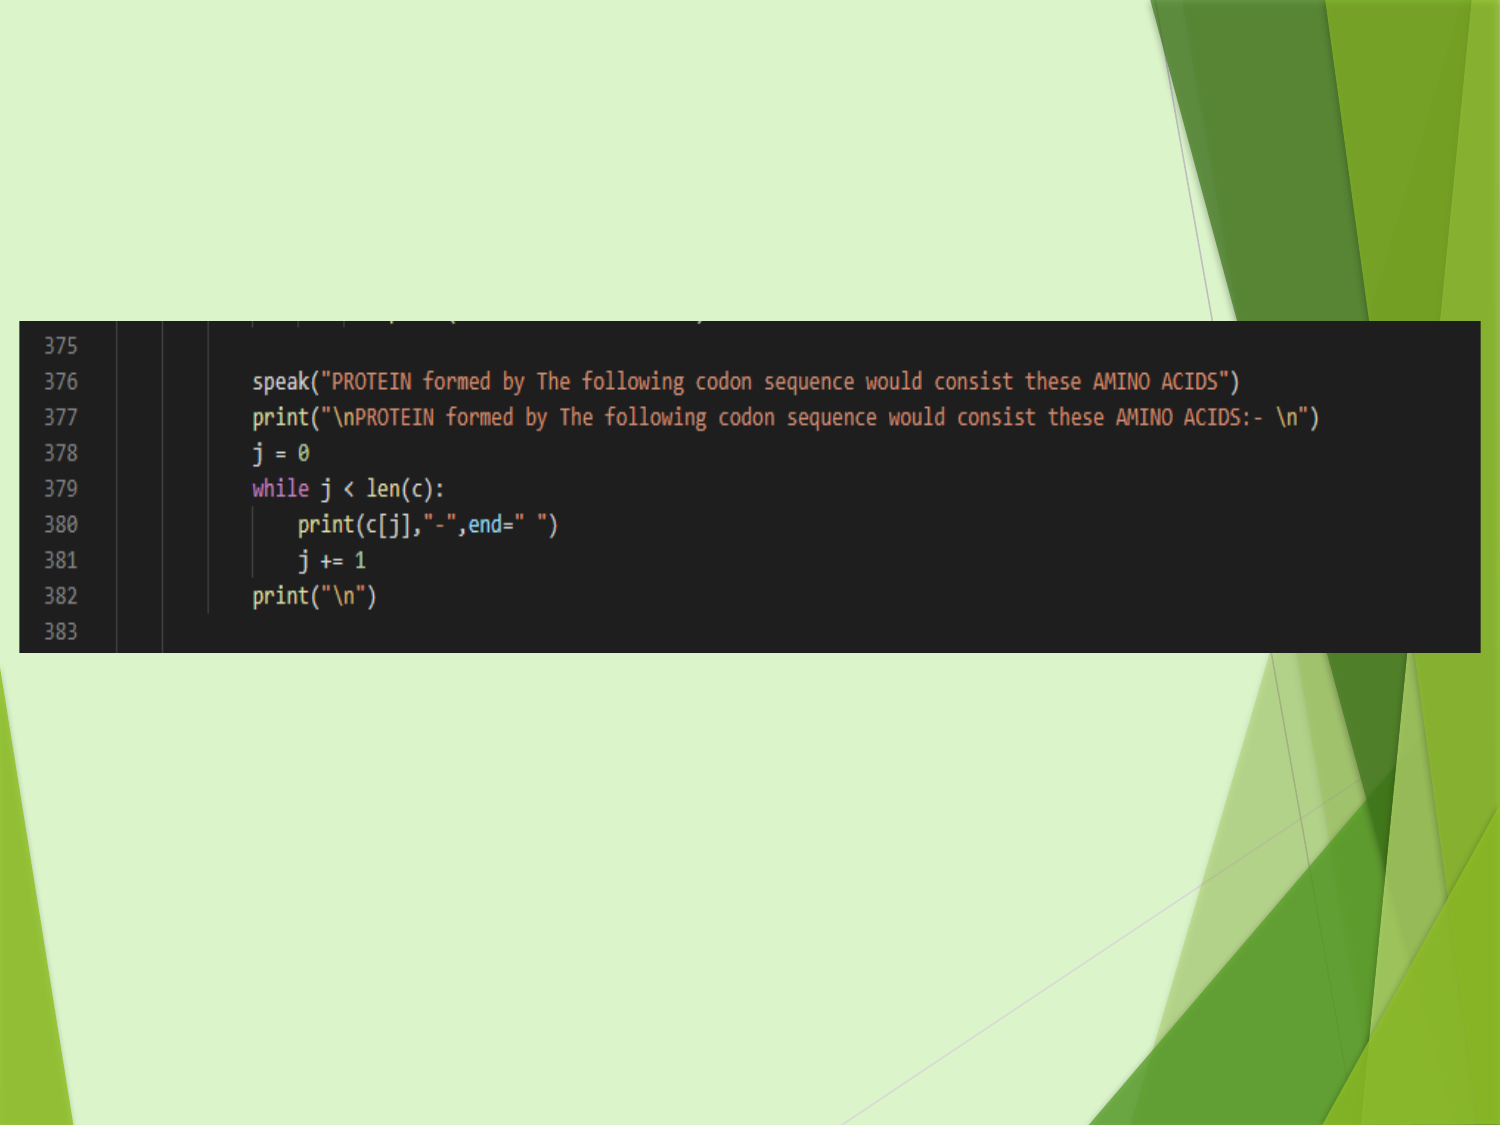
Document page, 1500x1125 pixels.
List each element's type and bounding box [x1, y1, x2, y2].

picture [18, 321, 1482, 653]
